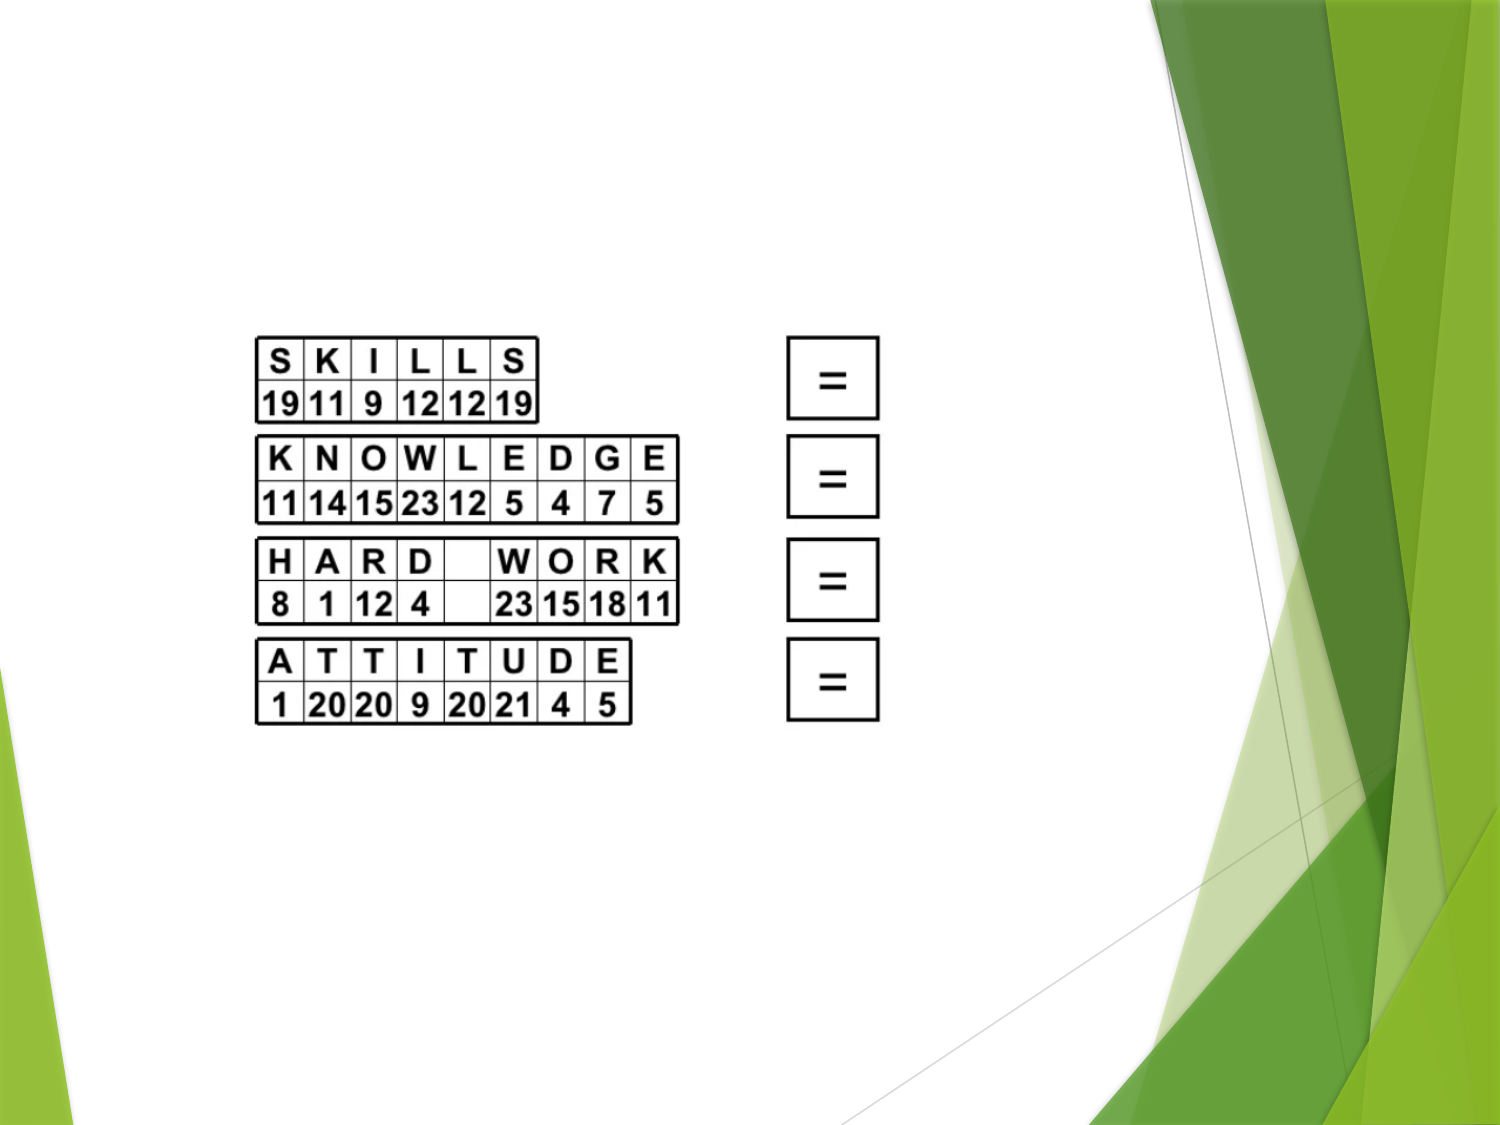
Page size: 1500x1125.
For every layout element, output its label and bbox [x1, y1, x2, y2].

picture [248, 320, 913, 734]
